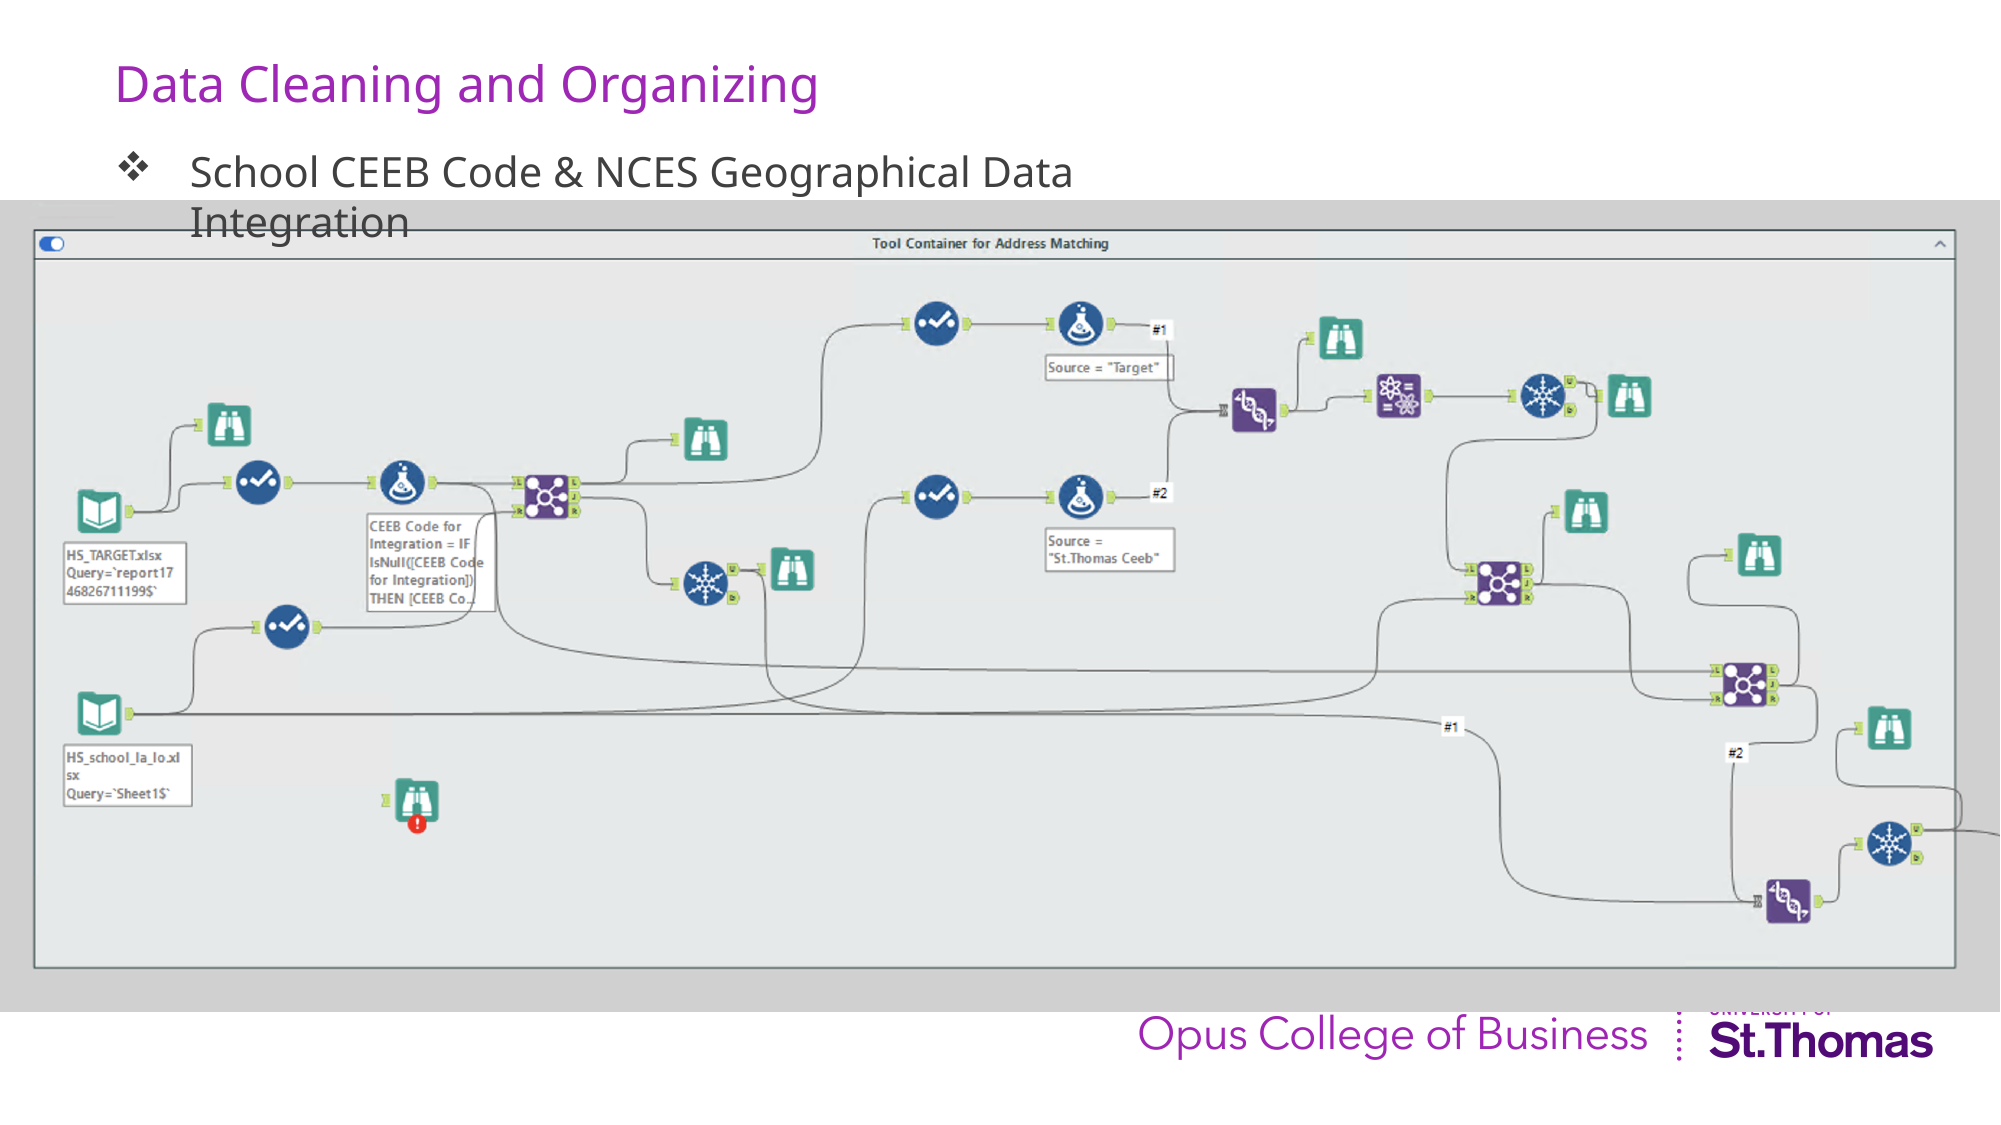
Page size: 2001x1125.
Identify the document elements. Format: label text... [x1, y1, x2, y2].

title Data Cleaning and Organizing [99, 45, 1946, 199]
picture [0, 0, 2000, 1125]
list School CEEB Code & NCES Geographical Data Integration [99, 138, 1183, 199]
